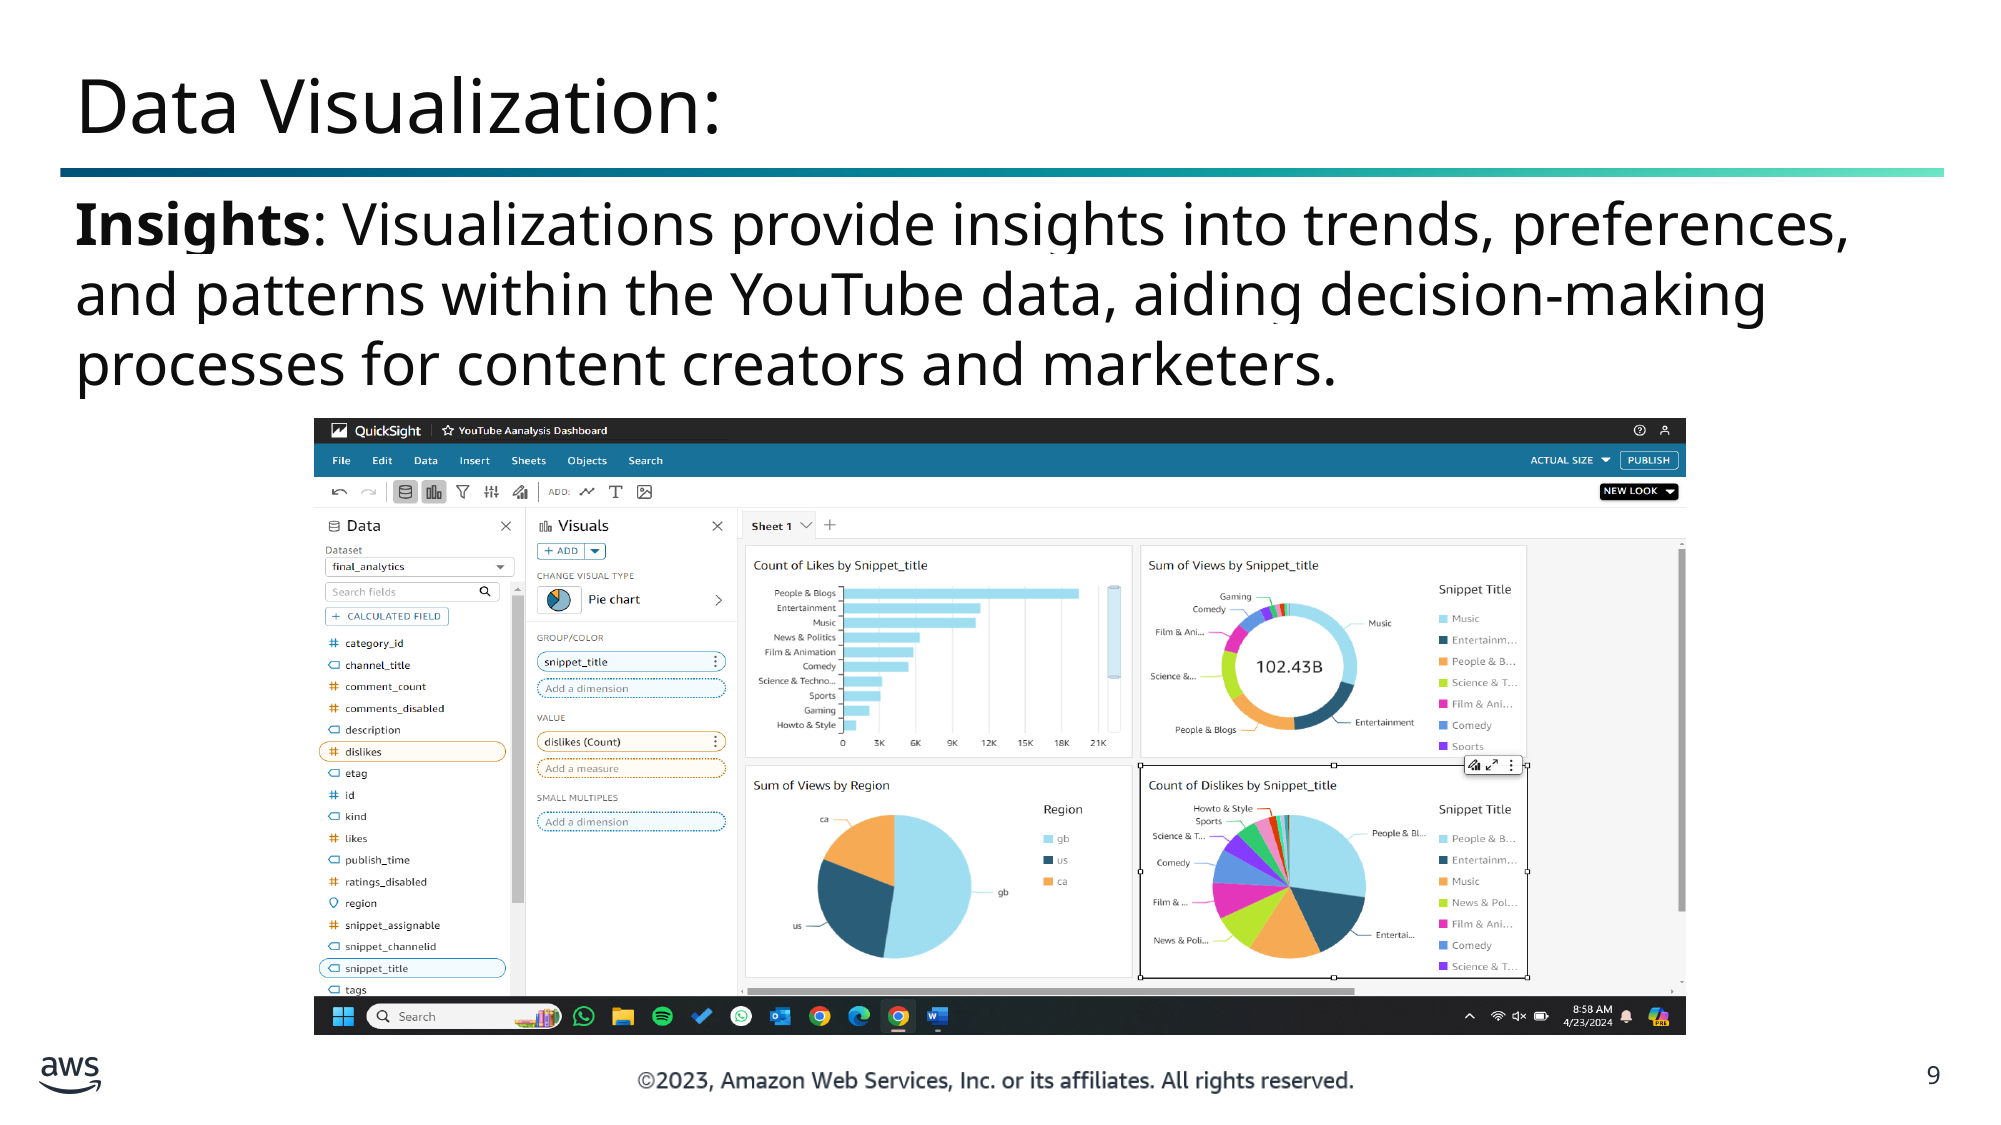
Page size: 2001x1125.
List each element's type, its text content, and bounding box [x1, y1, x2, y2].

picture [39, 1057, 101, 1094]
slide_number 9 [1861, 1057, 1941, 1095]
title Data Visualization: [60, 49, 1941, 170]
picture [621, 1057, 1378, 1109]
list Insights: Visualizations provide insights into trends, preferences, and patterns within the YouTube data, aiding decision-making processes for content creators and marketers. [60, 179, 1941, 1055]
picture [681, 168, 1944, 177]
picture [314, 418, 1686, 1035]
